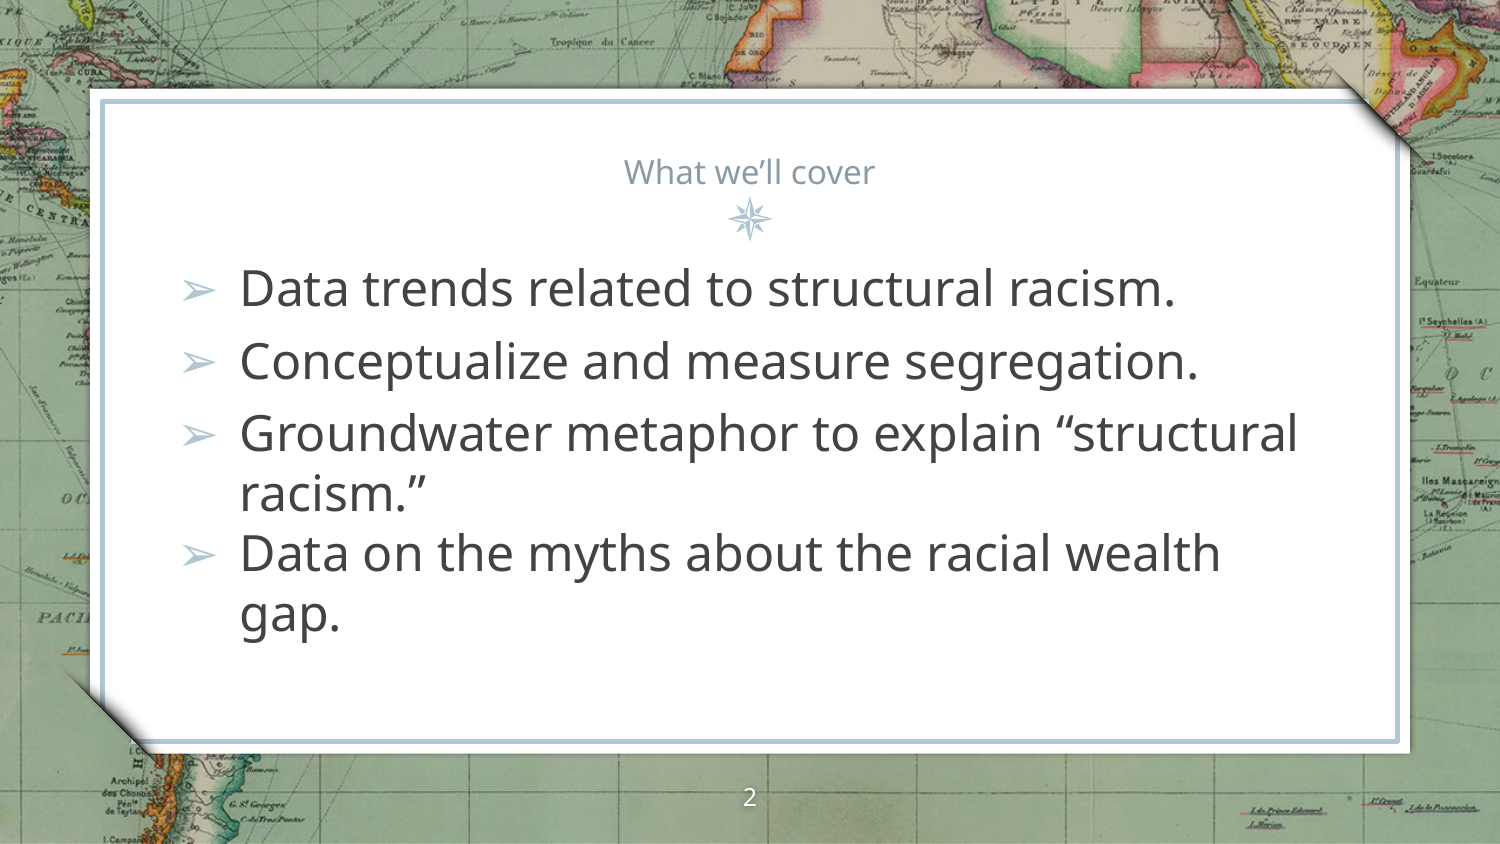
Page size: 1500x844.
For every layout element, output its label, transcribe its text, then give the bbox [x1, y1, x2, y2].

list Data trends related to structural racism. Conceptualize and measure segregation. Groundwater metaphor to explain “structural racism.” Data on the myths about the racial wealth gap. [164, 256, 1336, 710]
slide_number 2 [705, 753, 795, 844]
picture [0, 0, 1500, 844]
title What we’ll cover [164, 101, 1336, 192]
